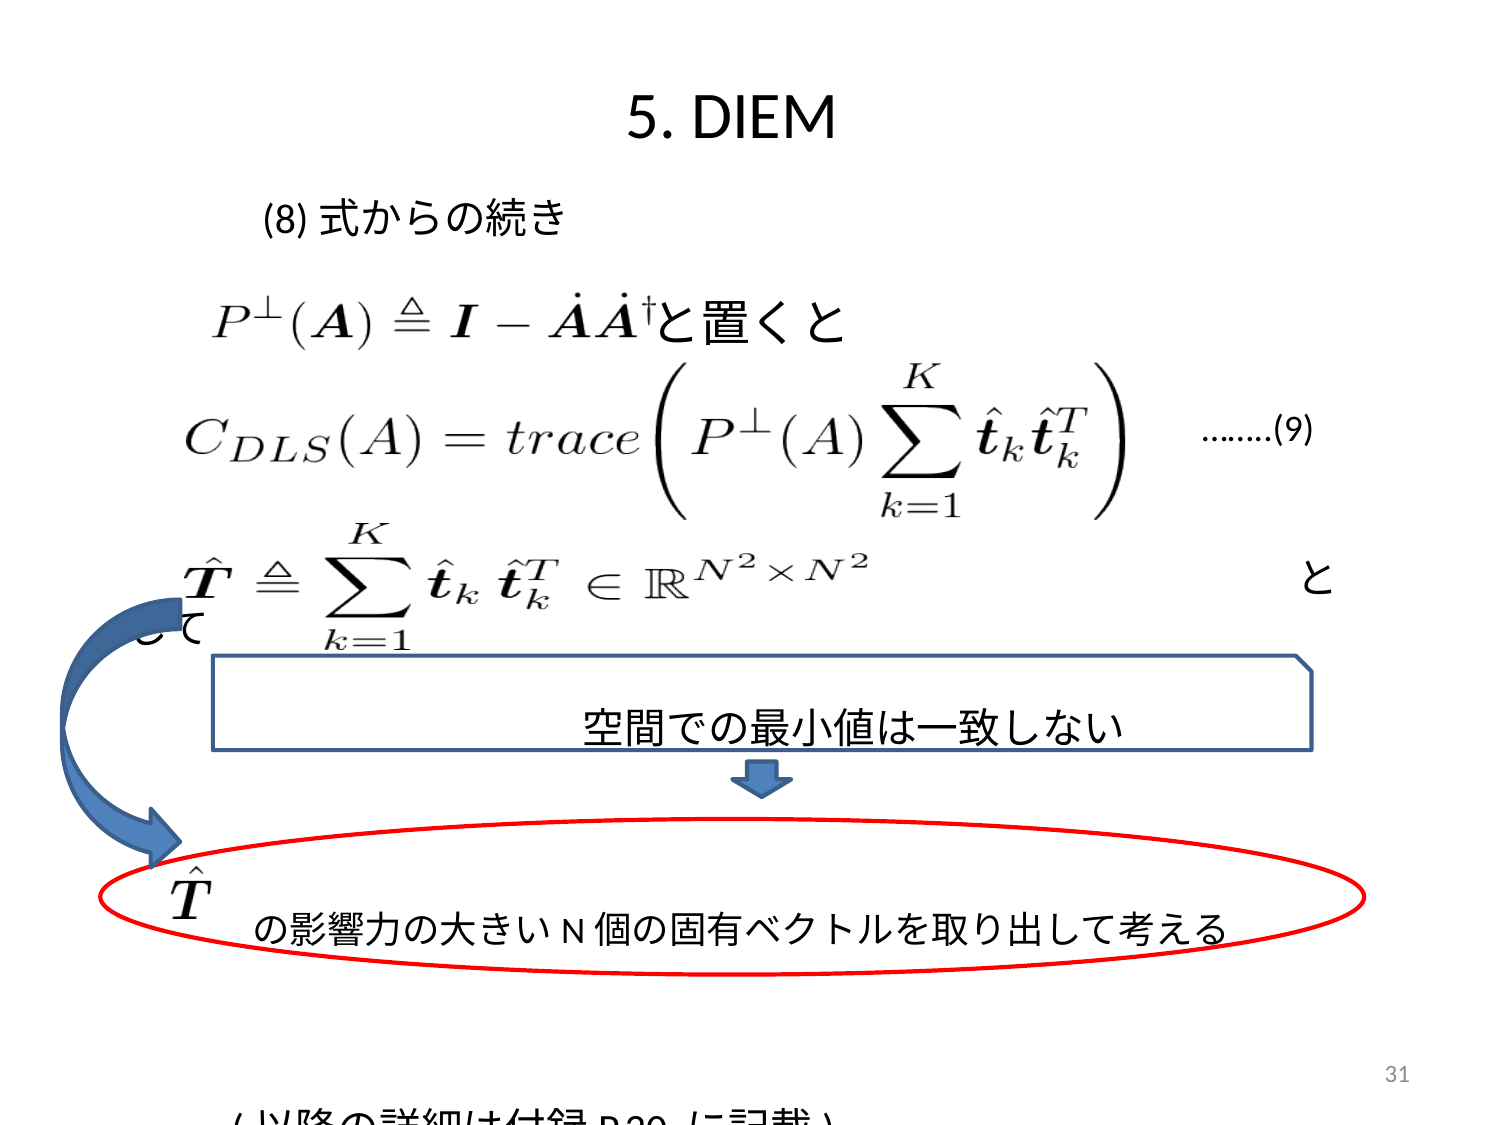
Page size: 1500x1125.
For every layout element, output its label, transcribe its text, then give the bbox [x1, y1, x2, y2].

text_box ……..(9) [1187, 397, 1388, 457]
picture [185, 362, 1127, 520]
picture [211, 292, 656, 351]
text_box 5. DIEM [312, 64, 1152, 159]
text_box [730, 759, 794, 799]
text_box [98, 816, 1367, 977]
text_box [210, 653, 1314, 753]
text_box [59, 597, 183, 870]
picture [183, 522, 869, 650]
slide_number 31 [1074, 1042, 1425, 1103]
picture [170, 864, 214, 919]
